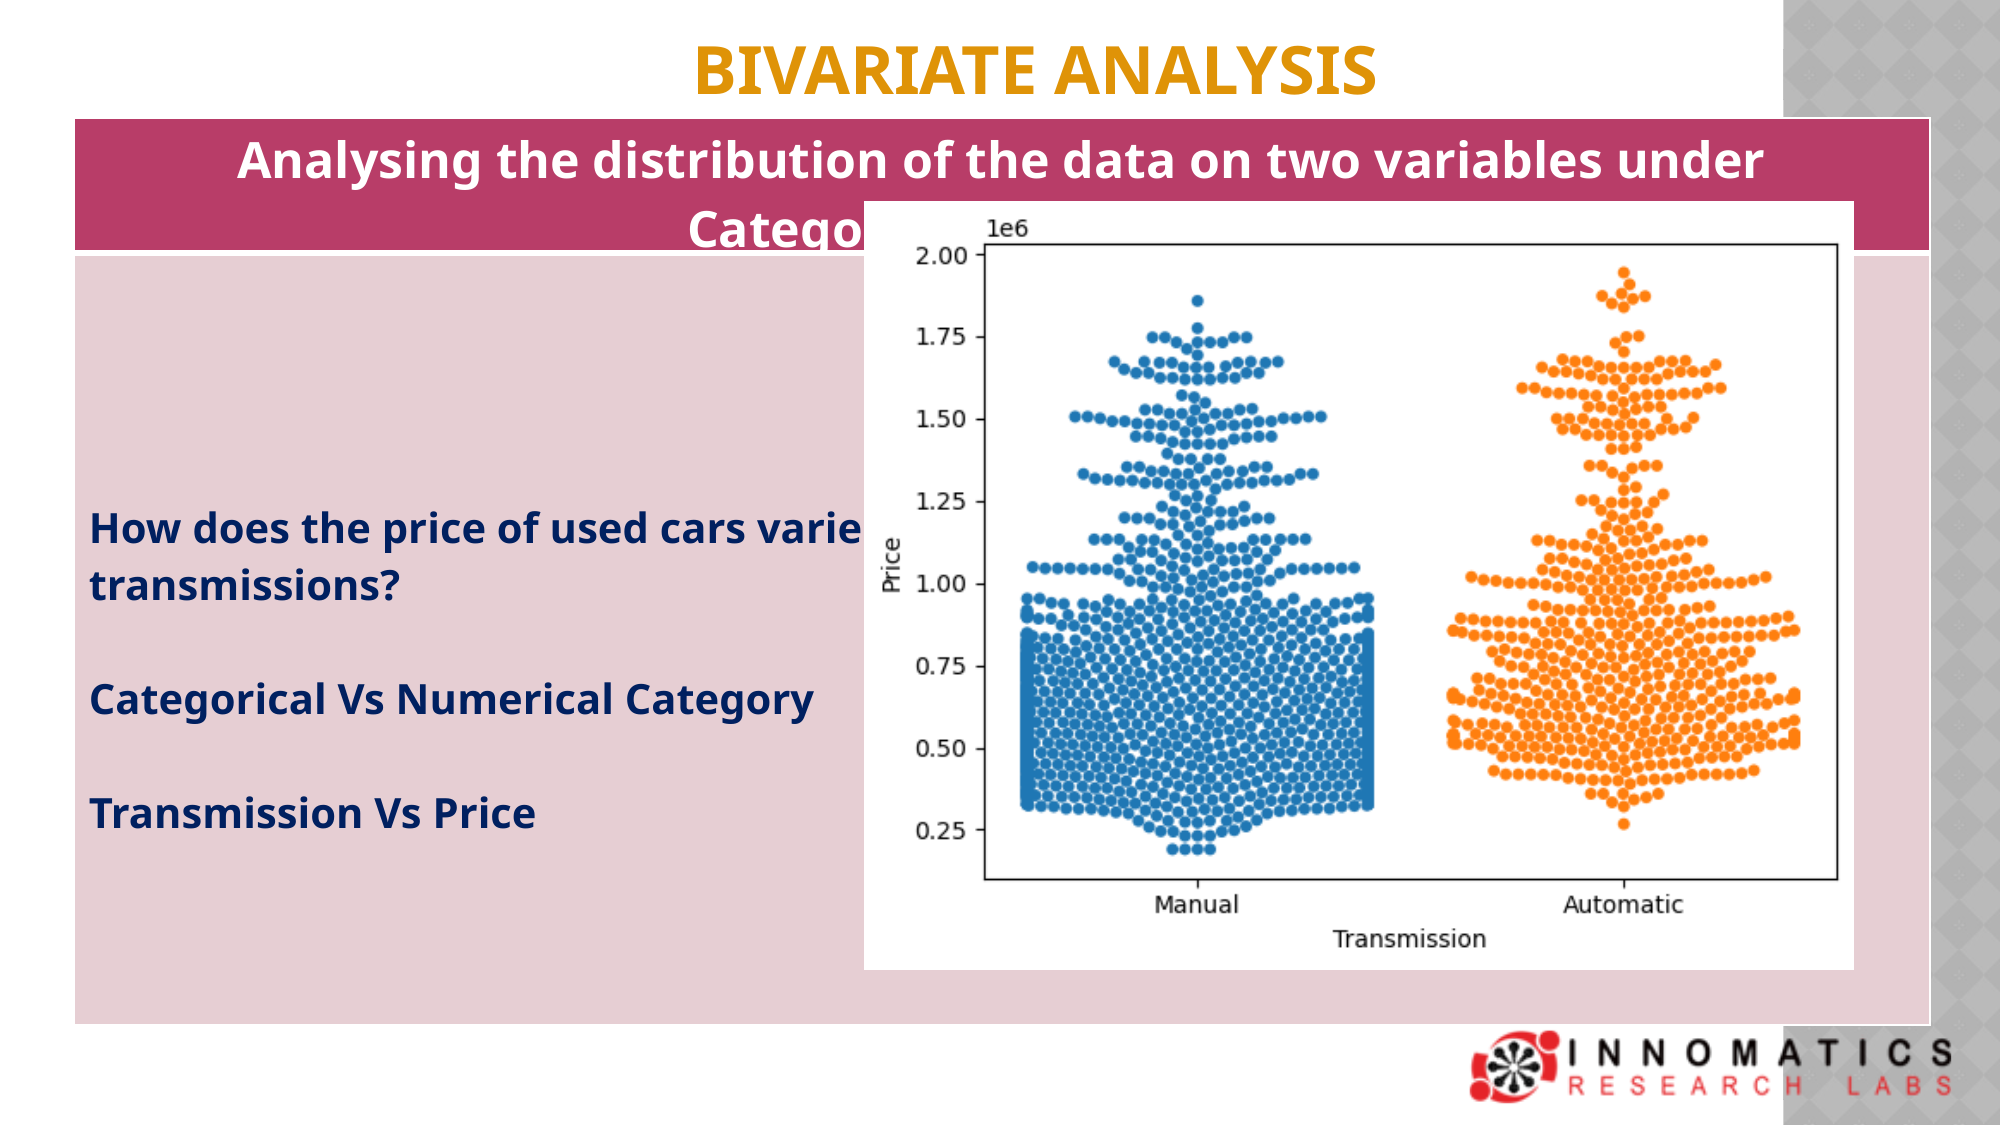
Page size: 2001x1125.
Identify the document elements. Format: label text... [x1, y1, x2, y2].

table_cell How does the price of used cars varies with transmissions? Categorical Vs Numerical Category Transmission Vs Price [75, 256, 1929, 1024]
picture [1445, 1014, 1975, 1125]
text_box BIVARIATE ANALYSIS [453, 35, 1454, 115]
table_header Analysing the distribution of the data on two variables under Categorical Vs Numerical [75, 119, 1929, 250]
picture [863, 201, 1854, 970]
